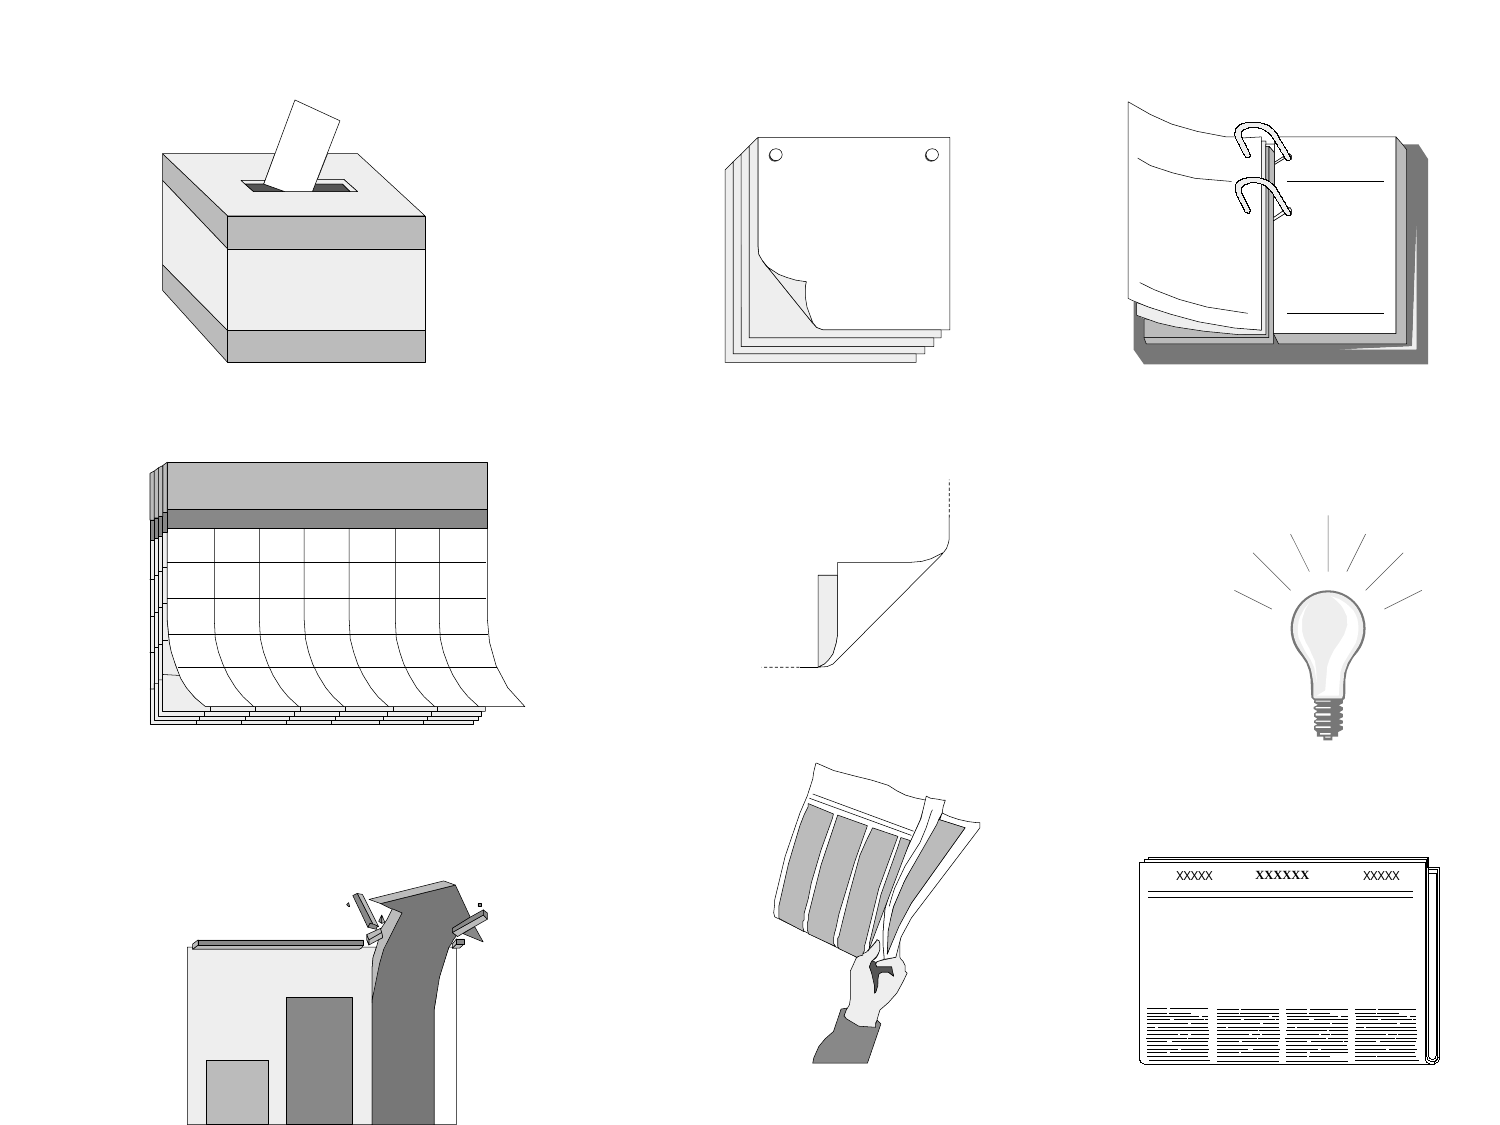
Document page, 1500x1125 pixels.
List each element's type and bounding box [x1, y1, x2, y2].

text_box [1128, 101, 1429, 365]
text_box [187, 880, 488, 1125]
text_box [1234, 515, 1422, 741]
text_box [761, 479, 950, 668]
text_box [149, 462, 526, 725]
text_box [1139, 857, 1440, 1065]
text_box [724, 137, 951, 363]
text_box [773, 763, 981, 1064]
text_box [162, 99, 426, 363]
